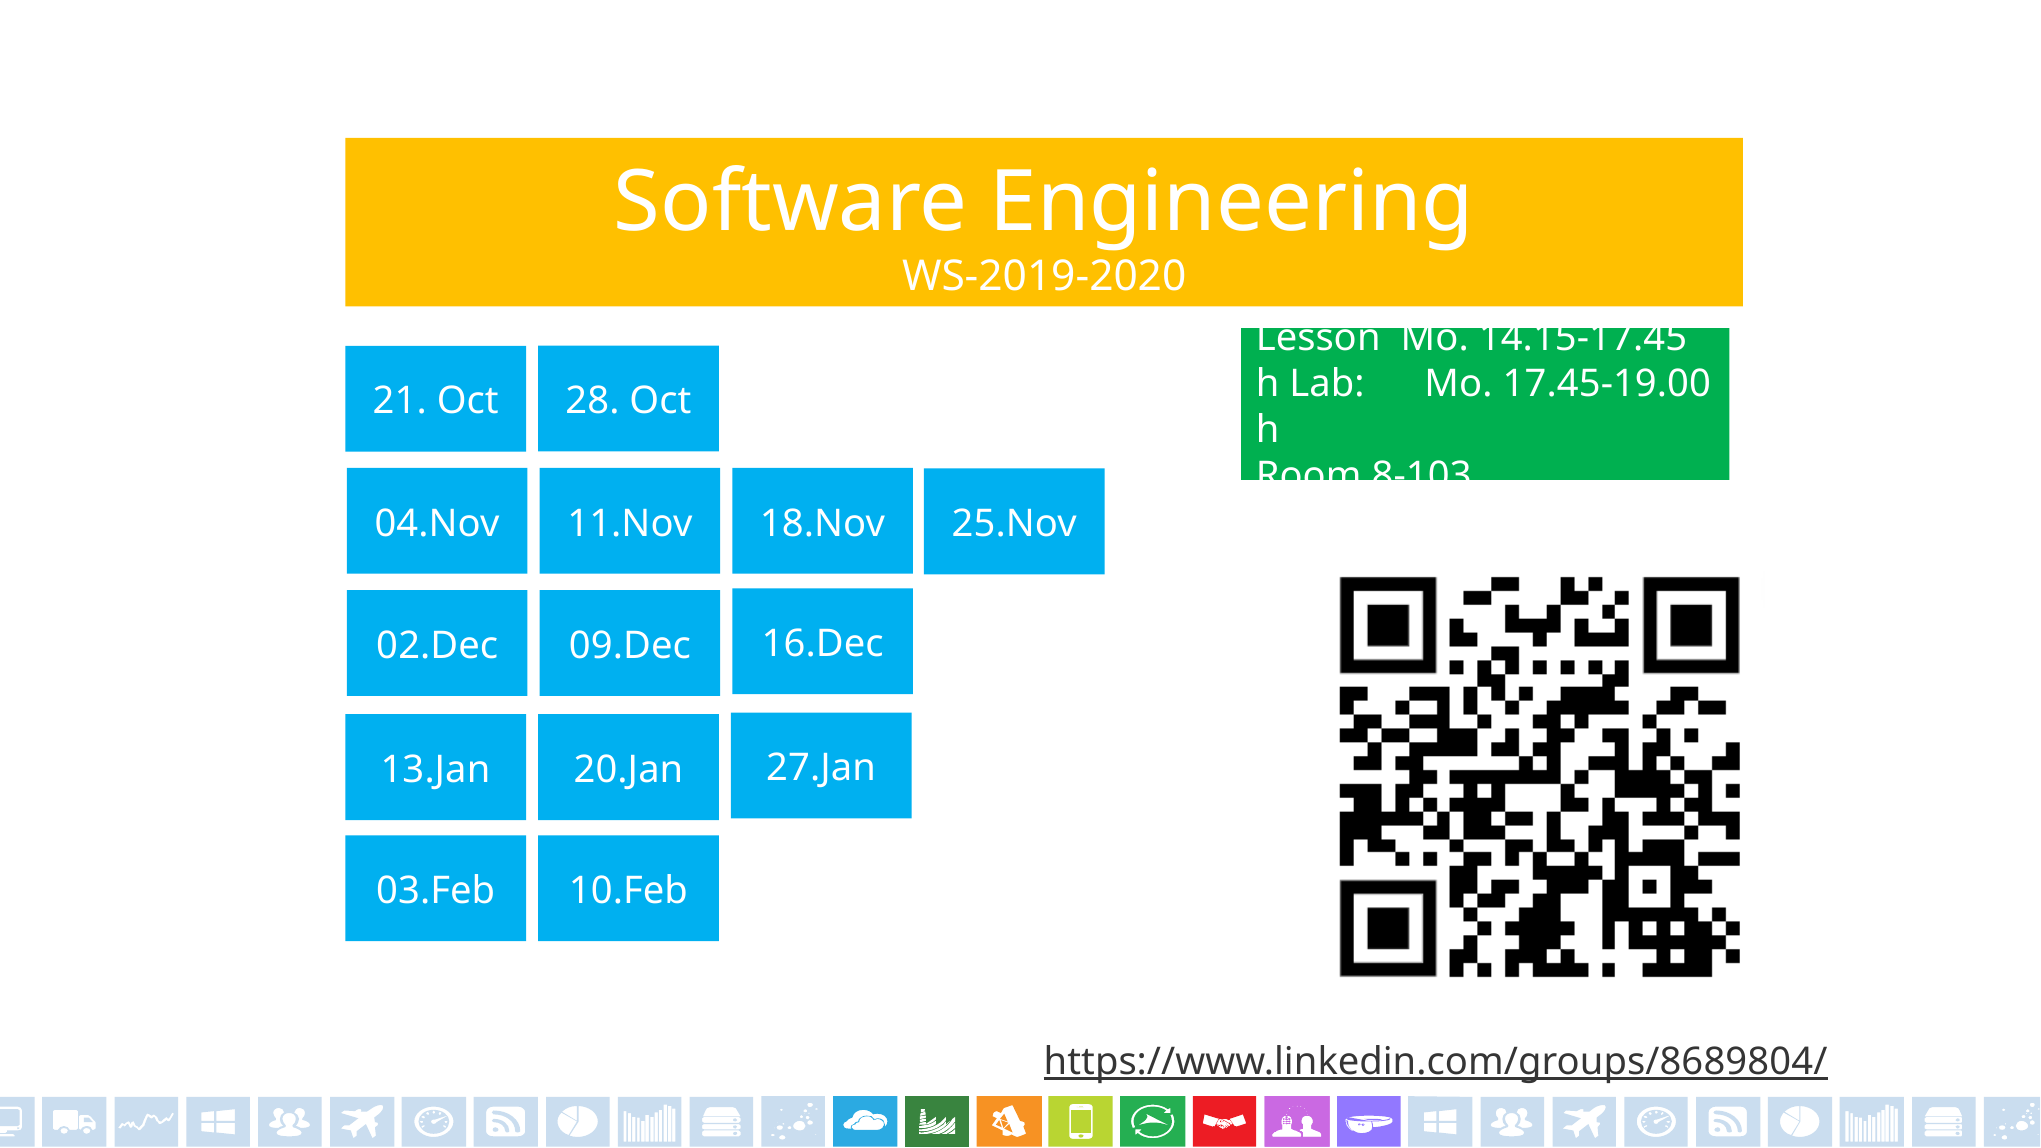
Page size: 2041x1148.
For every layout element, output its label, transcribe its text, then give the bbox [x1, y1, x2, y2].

text_box 27.Jan [730, 712, 912, 819]
text_box 09.Dec [539, 589, 721, 697]
text_box https://www.linkedin.com/groups/8689804/ [1028, 1029, 1853, 1097]
text_box Software Engineering WS-2019-2020 [344, 137, 1744, 307]
text_box 10.Feb [537, 834, 720, 942]
text_box 16.Dec [731, 587, 914, 695]
text_box 21. Oct [344, 345, 527, 452]
text_box 13.Jan [344, 713, 527, 821]
text_box 20.Jan [537, 713, 720, 821]
text_box 18.Nov [731, 467, 914, 575]
text_box 03.Feb [344, 834, 527, 942]
text_box 02.Dec [346, 589, 528, 697]
text_box 28. Oct [537, 345, 720, 452]
text_box 04.Nov [346, 467, 528, 575]
text_box 25.Nov [923, 468, 1106, 575]
text_box 11.Nov [539, 467, 721, 575]
text_box Lesson Mo. 14.15-17.45 h Lab: Mo. 17.45-19.00 h Room 8-103 [1240, 327, 1730, 481]
picture [1322, 562, 1765, 991]
